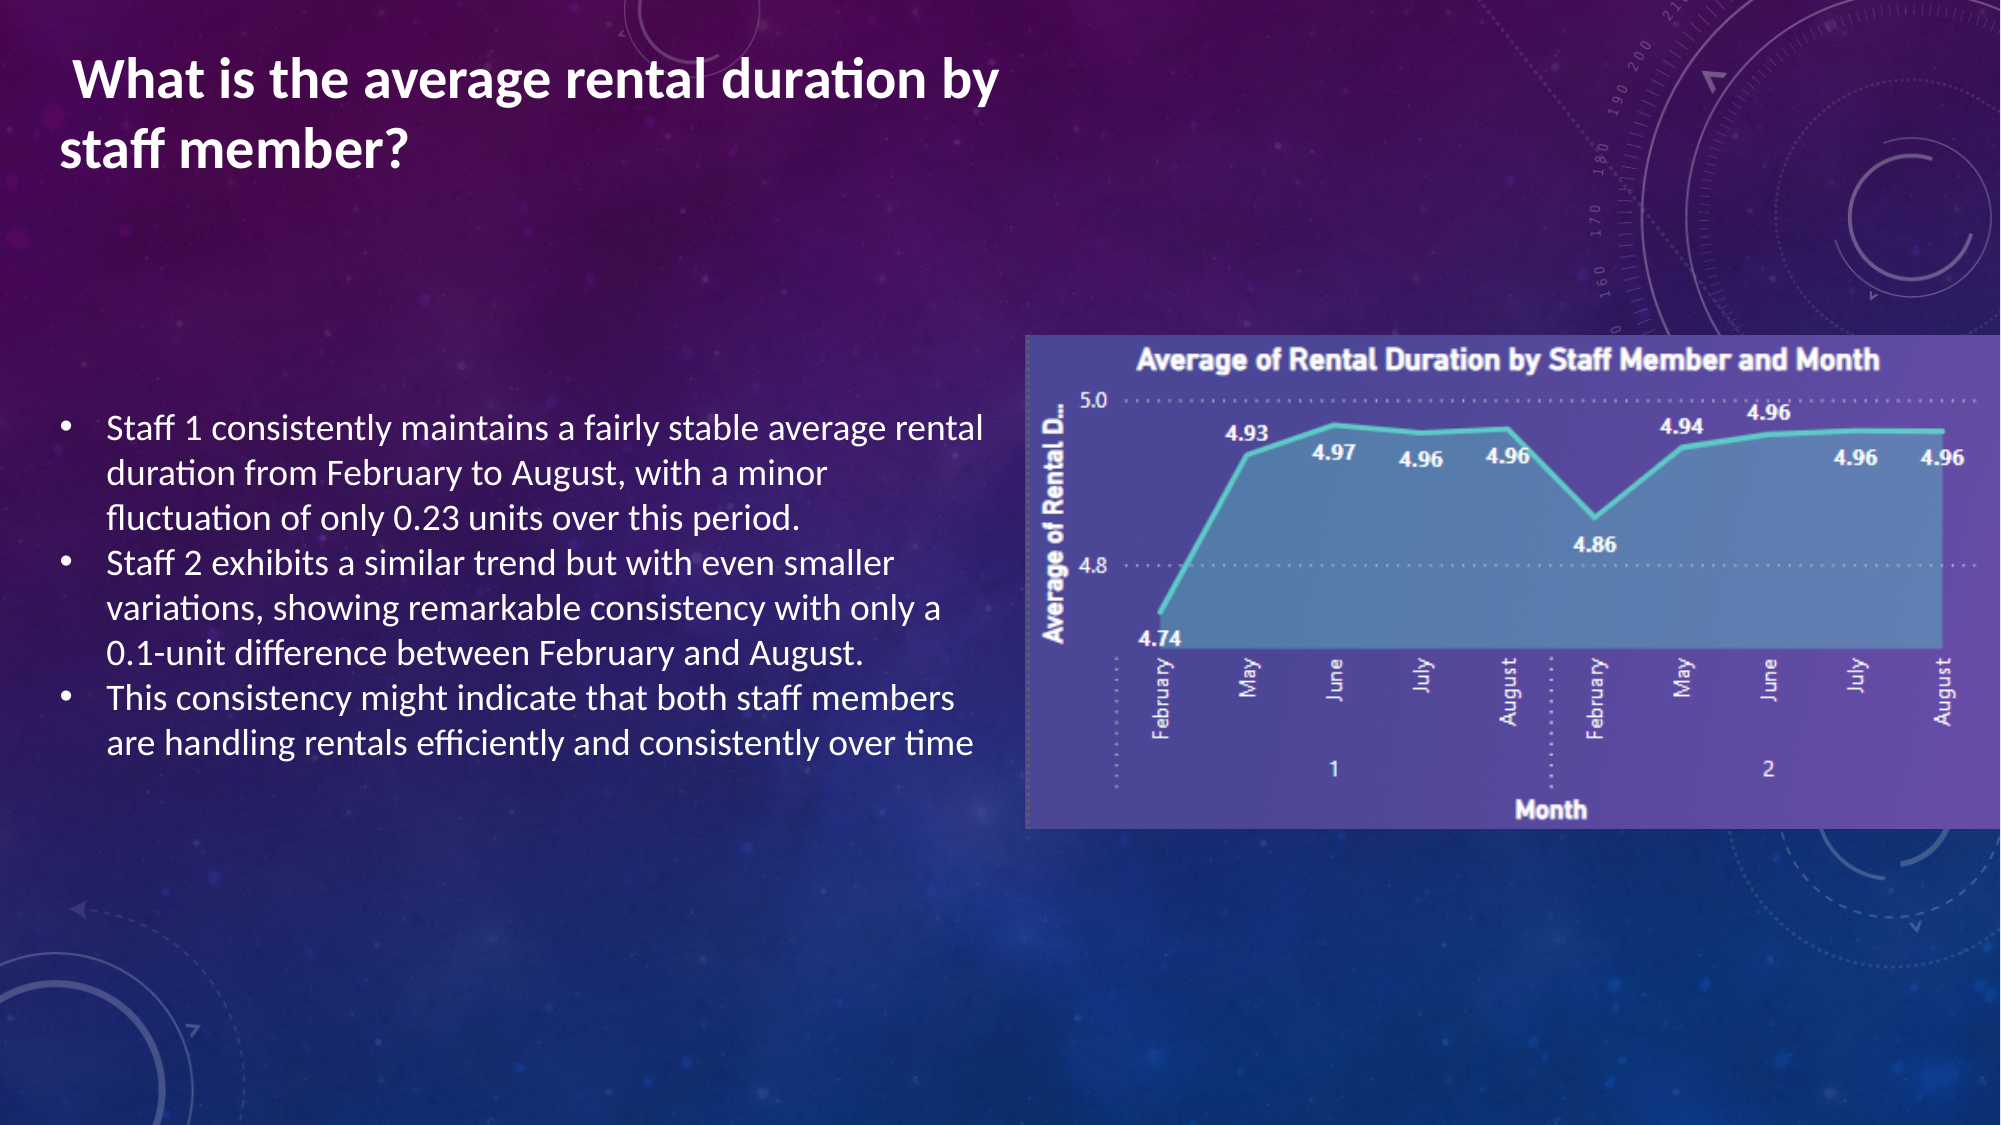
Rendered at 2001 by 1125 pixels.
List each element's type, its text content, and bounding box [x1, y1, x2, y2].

text_box What is the average rental duration by staff member? [44, 32, 1077, 233]
text_box Staff 1 consistently maintains a fairly stable average rental duration from February to August, with a minor fluctuation of only 0.23 units over this period. Staff 2 exhibits a similar trend but with even smaller variations, showing remarkable consistency with only a 0.1-unit difference between February and August. This consistency might indicate that both staff members are handling rentals efficiently and consistently over time [44, 395, 1000, 816]
picture [0, 0, 2001, 1125]
